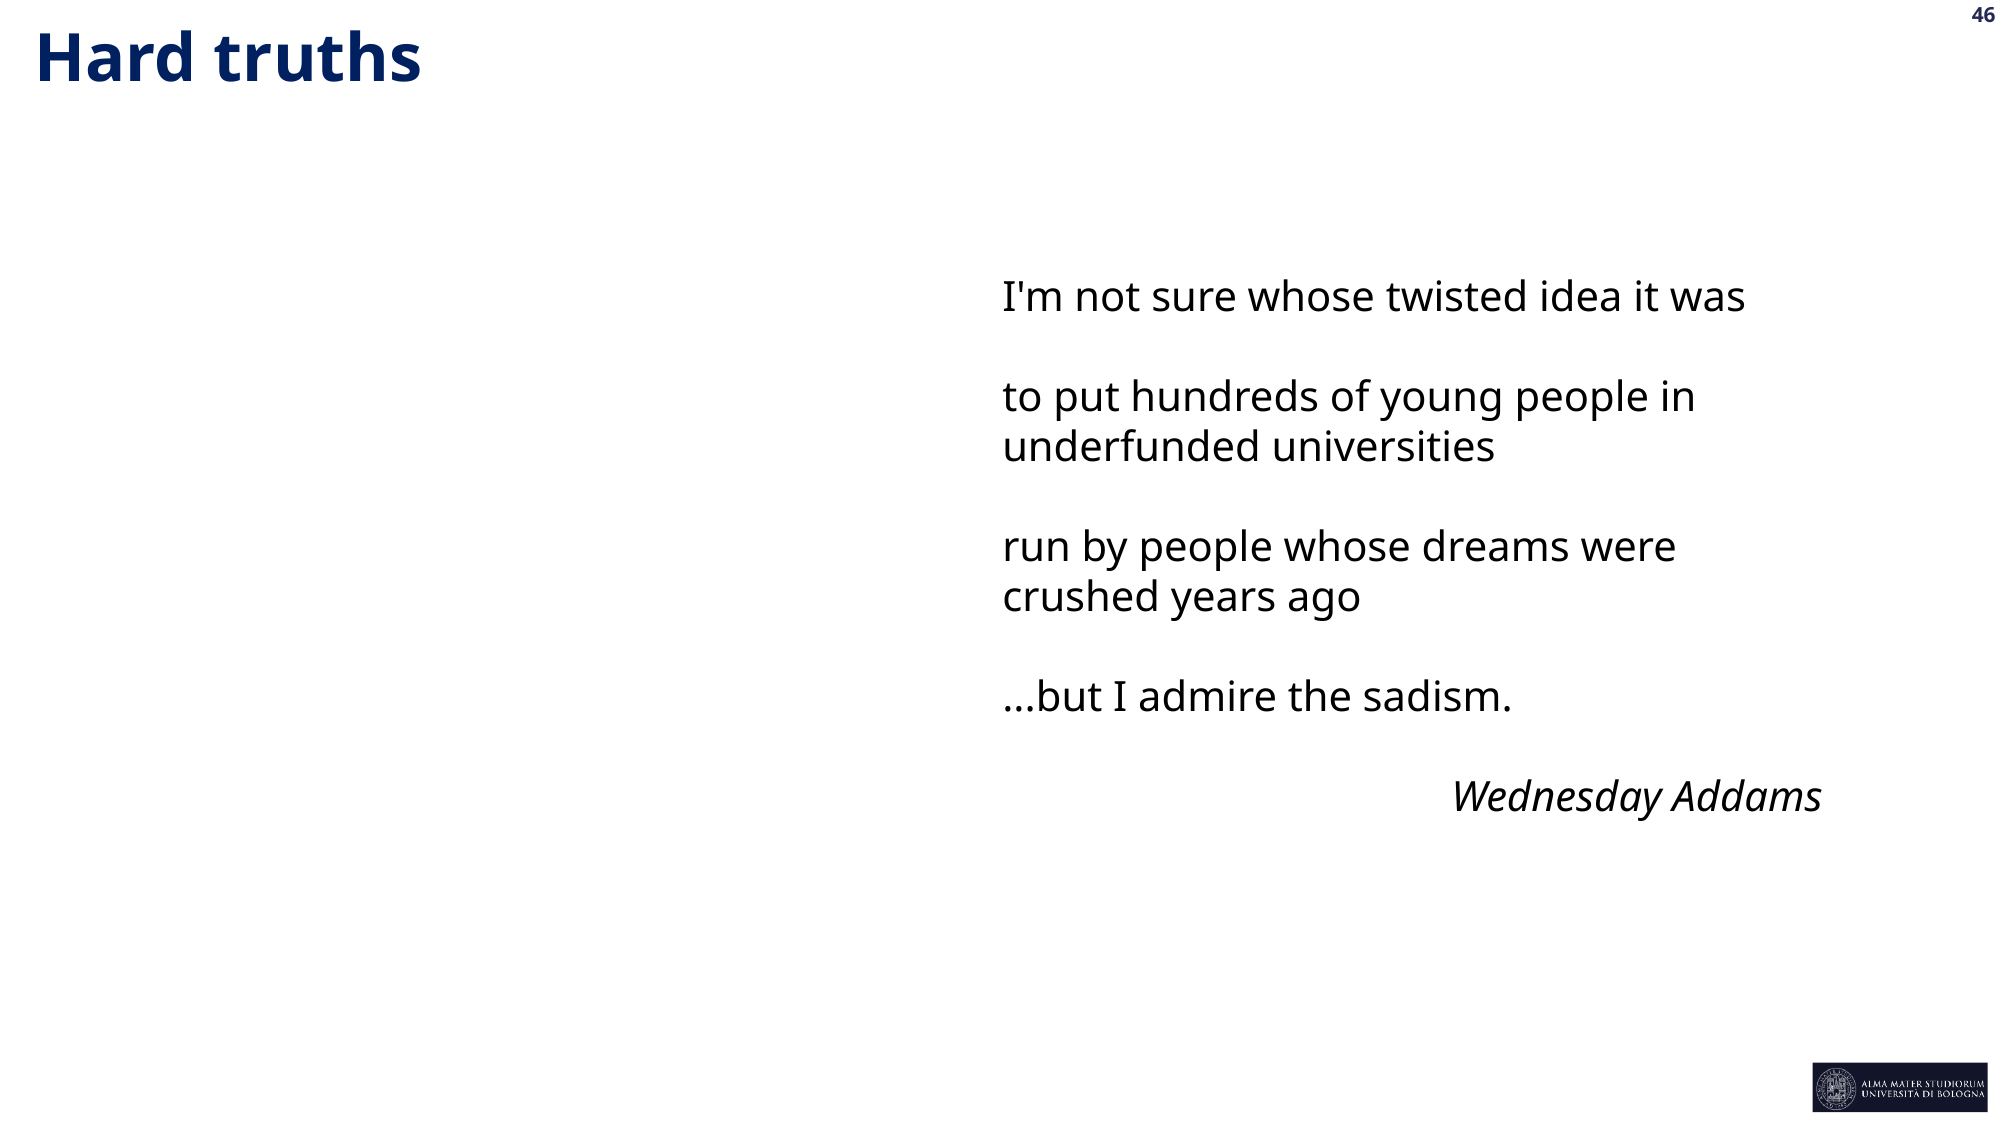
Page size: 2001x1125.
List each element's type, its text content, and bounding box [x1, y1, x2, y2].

picture [1812, 1062, 1988, 1113]
list Hard truths [19, 7, 1922, 102]
text_box I'm not sure whose twisted idea it was to put hundreds of young people in underfunded universities run by people whose dreams were crushed years ago ...but I admire the sadism. Wednesday Addams [987, 262, 1838, 928]
